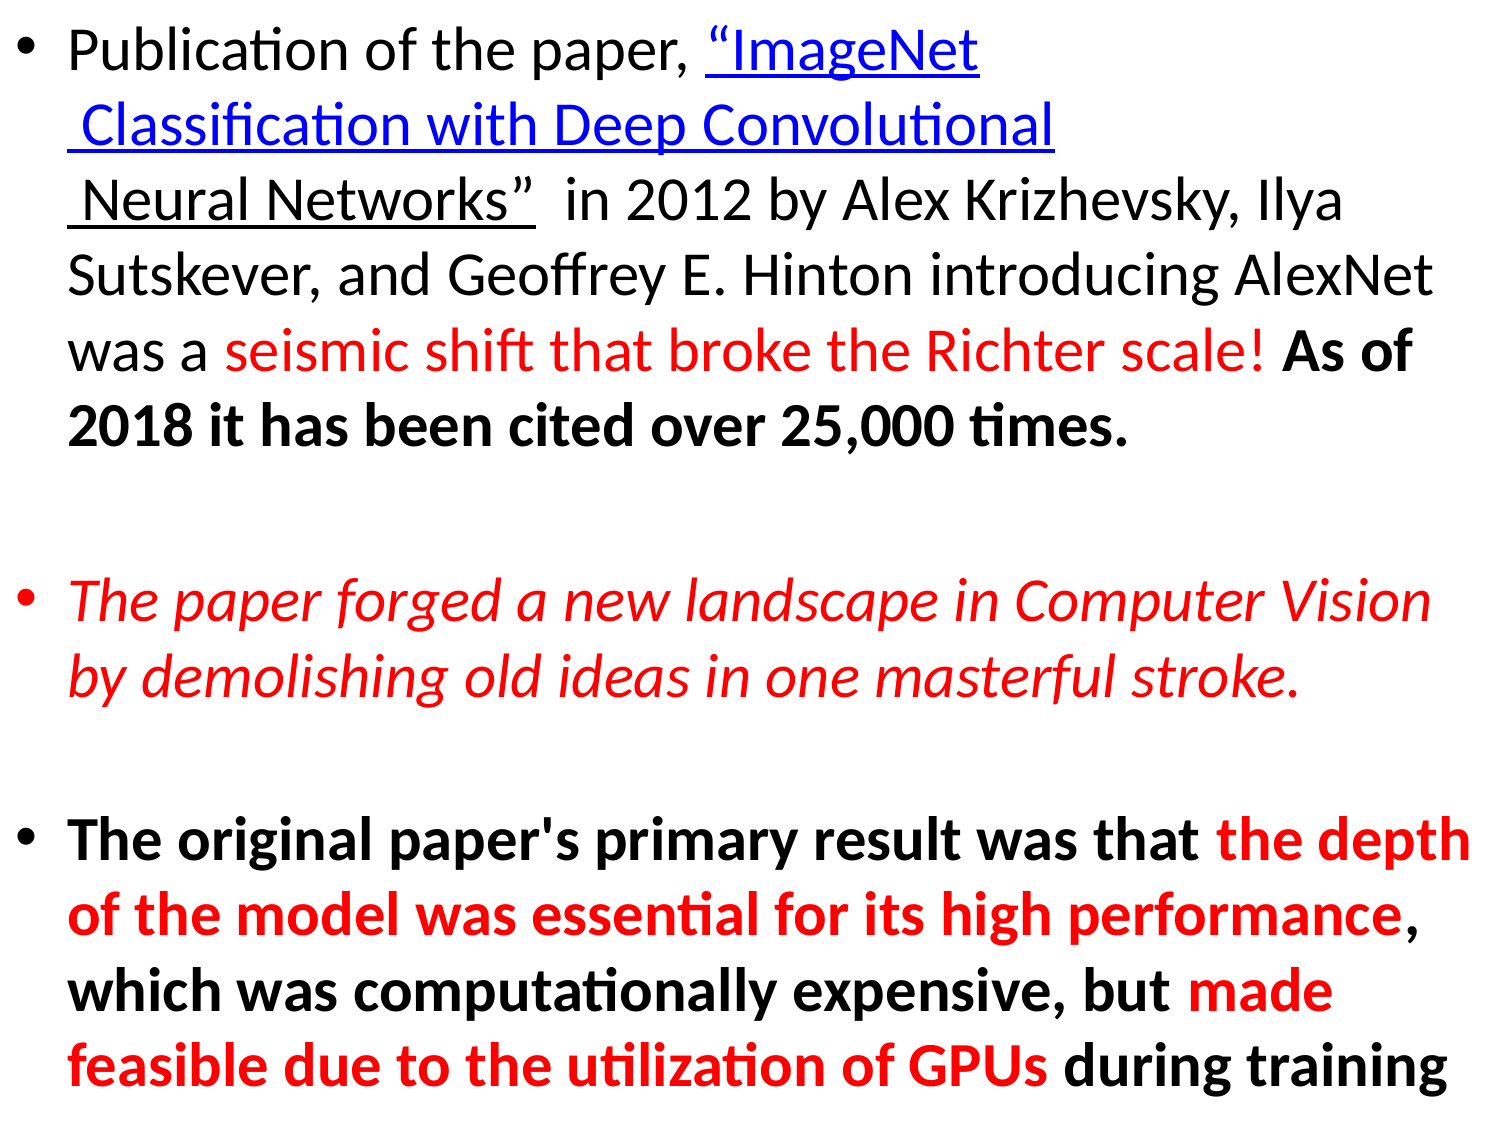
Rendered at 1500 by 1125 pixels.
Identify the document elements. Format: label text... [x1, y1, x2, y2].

list Publication of the paper, “ImageNet Classification with Deep Convolutional Neural Networks” in 2012 by Alex Krizhevsky, Ilya Sutskever, and Geoffrey E. Hinton introducing AlexNet was a seismic shift that broke the Richter scale! As of 2018 it has been cited over 25,000 times. The paper forged a new landscape in Computer Vision by demolishing old ideas in one masterful stroke. The original paper's primary result was that the depth of the model was essential for its high performance, which was computationally expensive, but made feasible due to the utilization of GPUs during training [0, 0, 1500, 1125]
